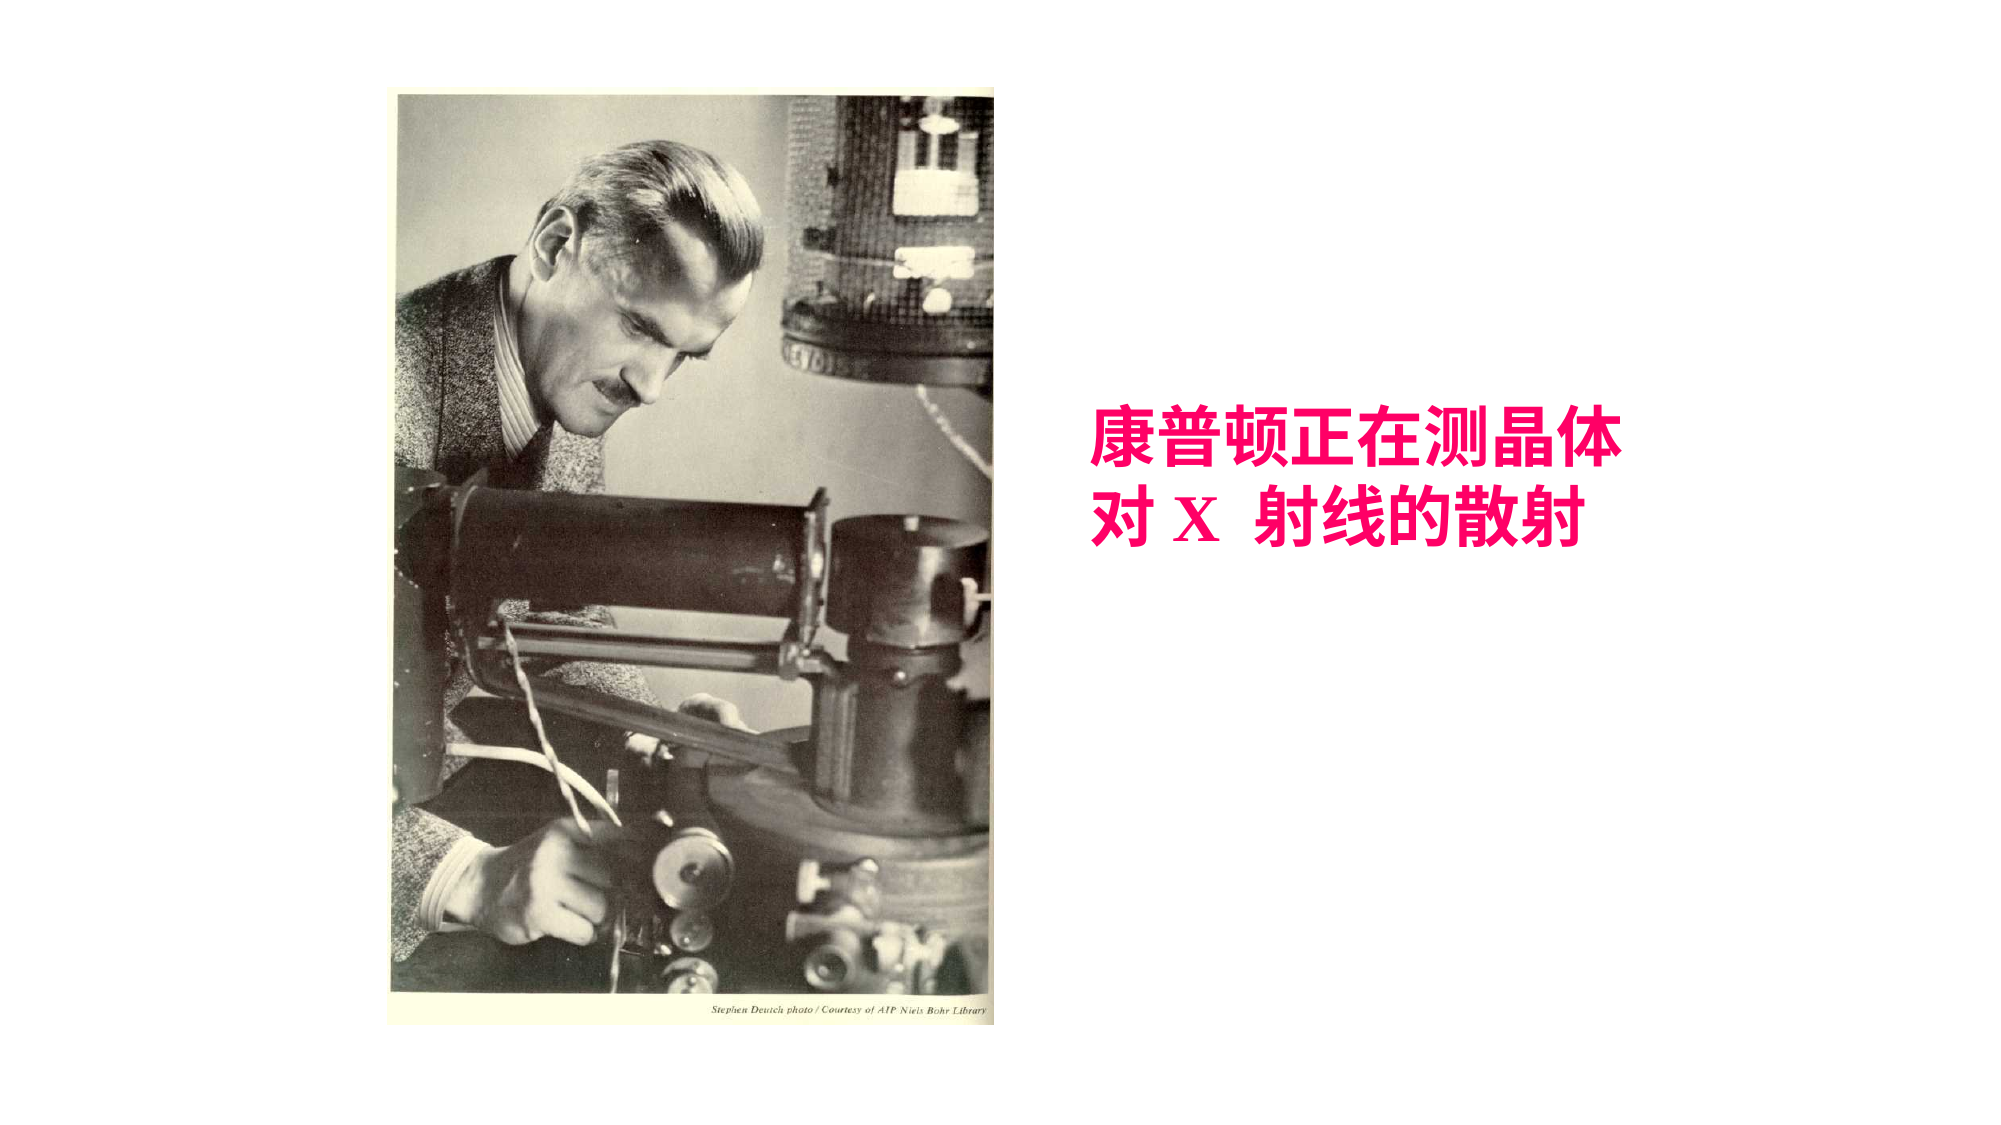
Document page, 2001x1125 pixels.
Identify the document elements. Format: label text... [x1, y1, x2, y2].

picture [387, 87, 994, 1026]
text_box 康普顿正在测晶体对X 射线的散射 [1074, 387, 1688, 563]
